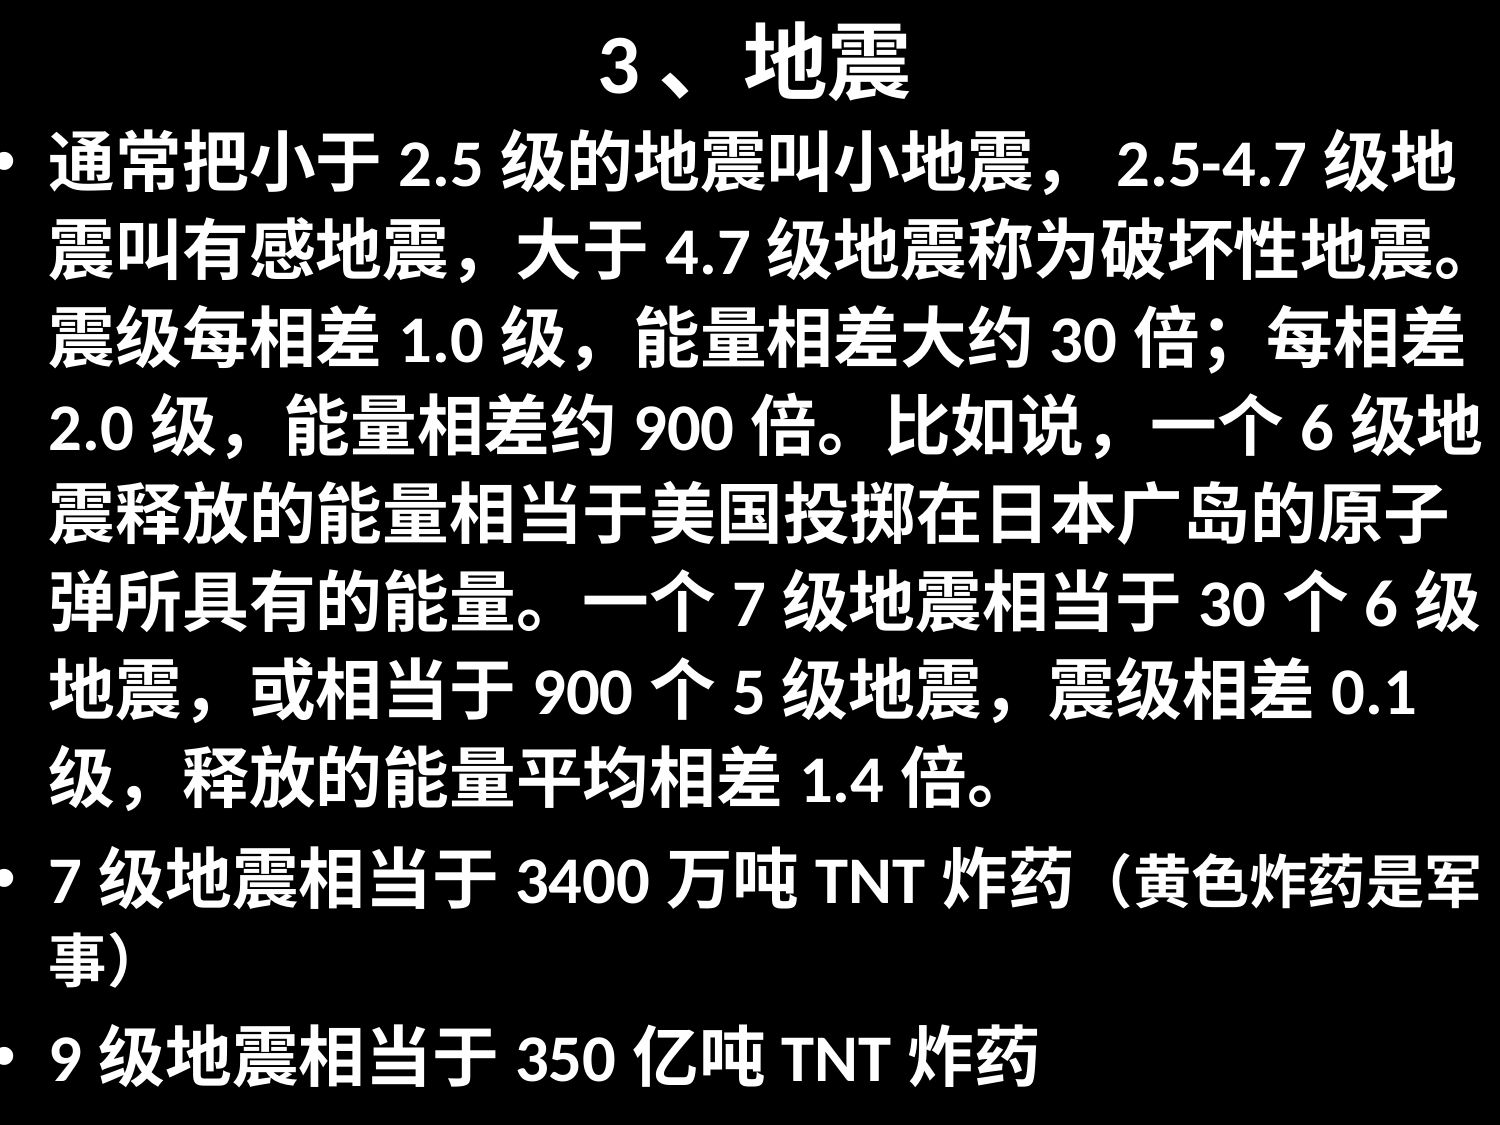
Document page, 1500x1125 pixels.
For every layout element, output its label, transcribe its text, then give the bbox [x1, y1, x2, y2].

list 通常把小于2.5级的地震叫小地震，2.5-4.7级地震叫有感地震，大于4.7级地震称为破坏性地震。震级每相差1.0级，能量相差大约30倍；每相差2.0级，能量相差约900倍。比如说，一个6级地震释放的能量相当于美国投掷在日本广岛的原子弹所具有的能量。一个7级地震相当于30个6级地震，或相当于900个5级地震，震级相差0.1级，释放的能量平均相差1.4倍。 7级地震相当于3400万吨TNT炸药（黄色炸药是军事） 9级地震相当于350亿吨TNT炸药 [0, 104, 1500, 1093]
title 3、地震 [80, 1, 1431, 104]
